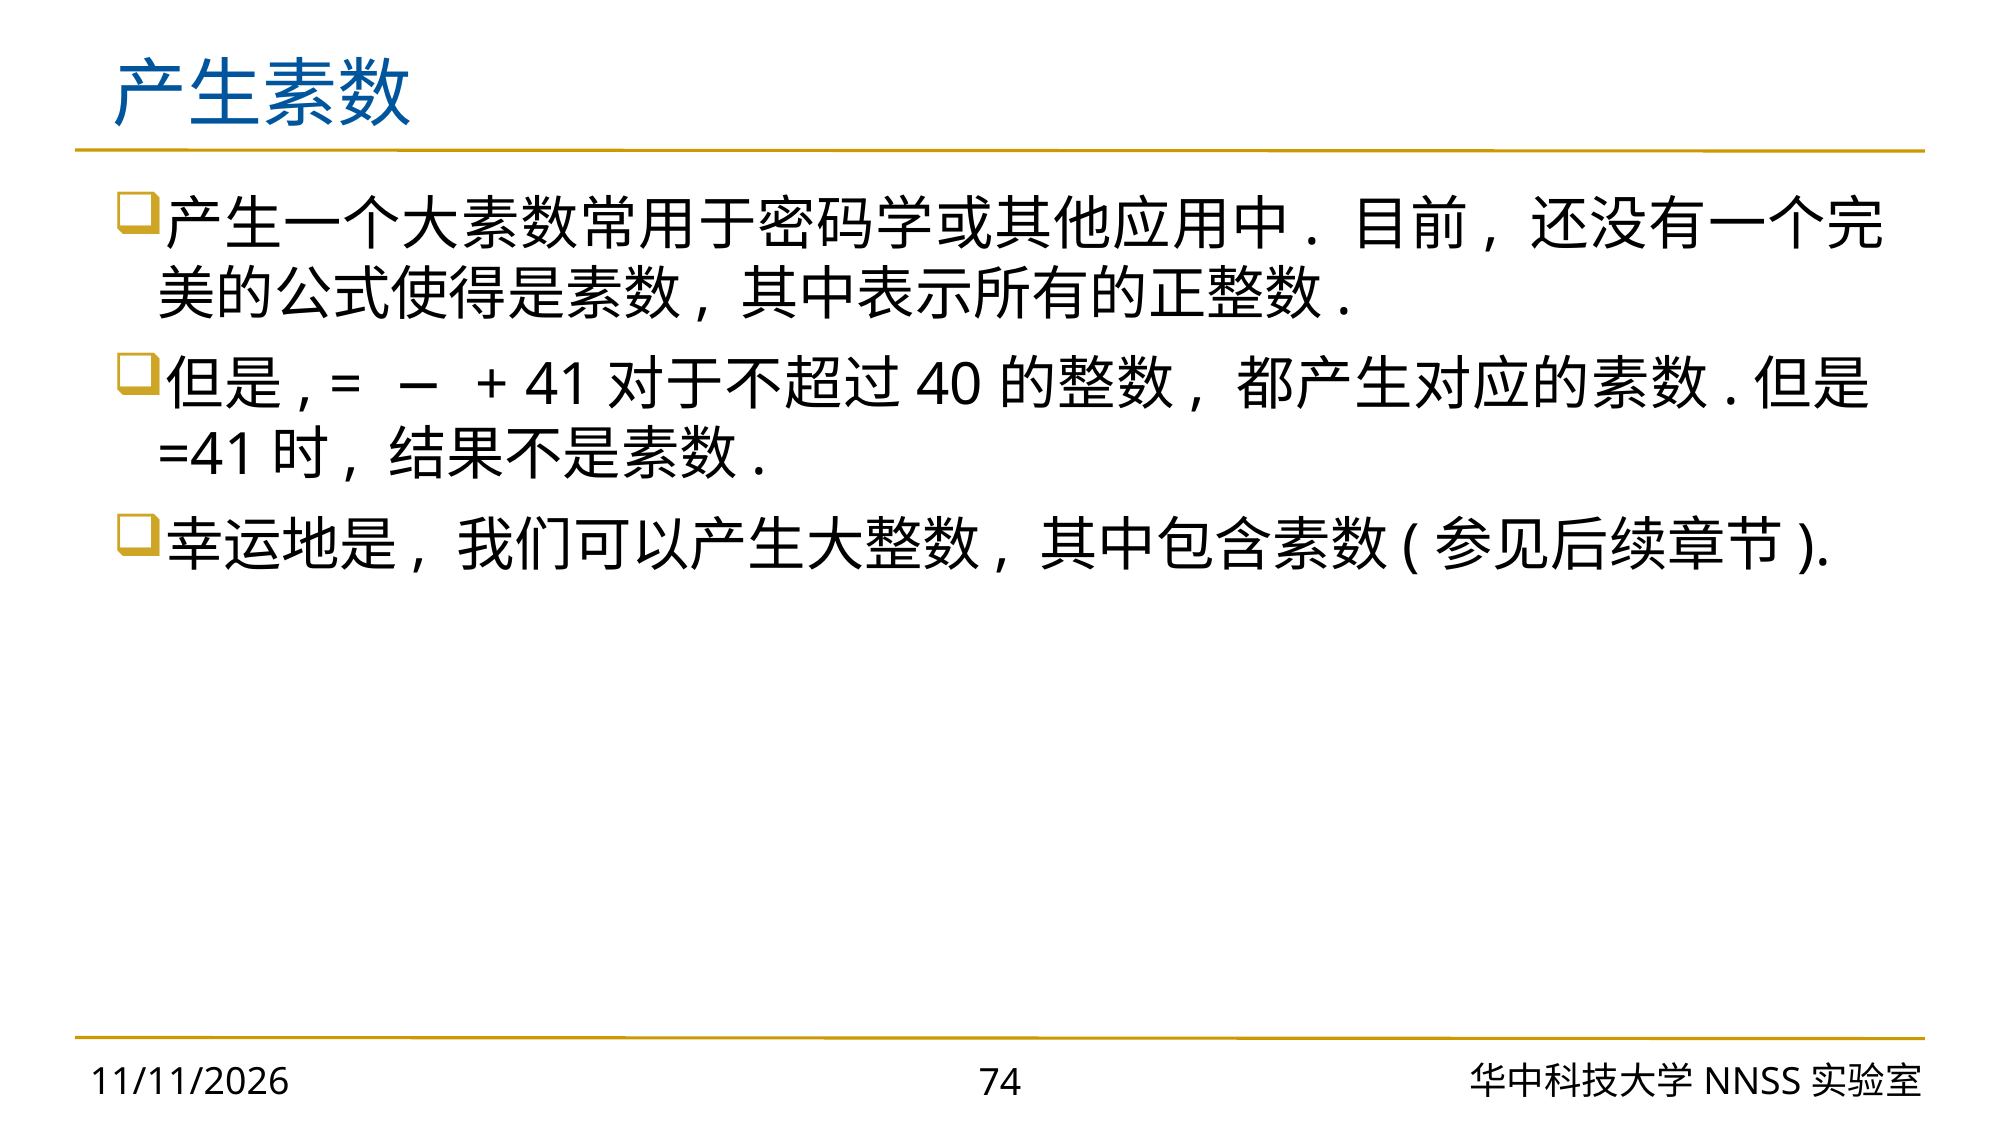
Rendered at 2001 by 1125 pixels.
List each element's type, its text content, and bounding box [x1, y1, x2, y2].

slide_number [75, 1050, 550, 1111]
footer 华中科技大学NNSS实验室 [1262, 1050, 1938, 1113]
title 产生素数 [97, 44, 1900, 149]
slide_number 74 [699, 1050, 1262, 1111]
